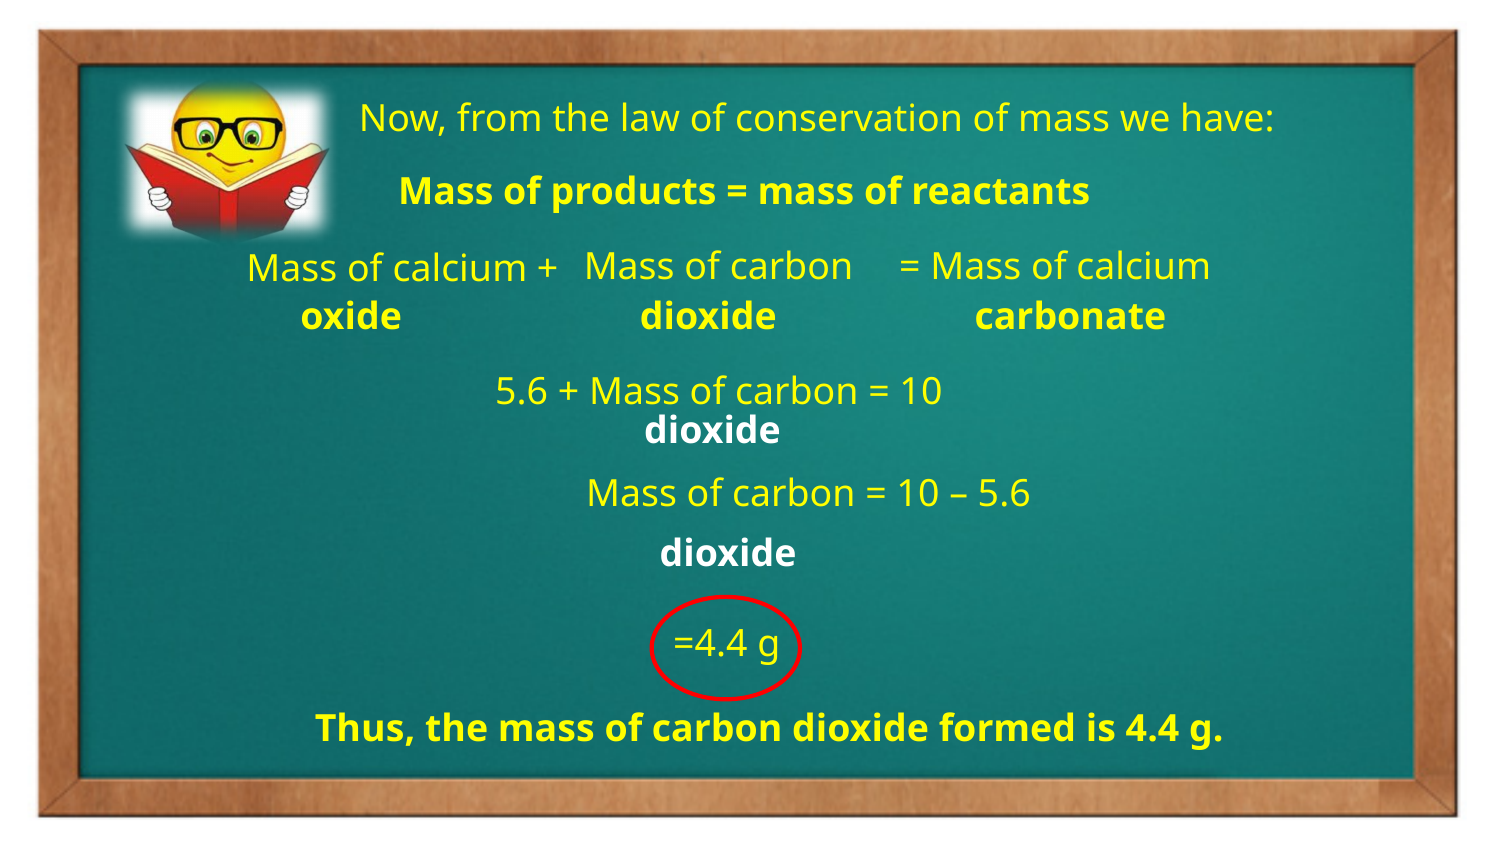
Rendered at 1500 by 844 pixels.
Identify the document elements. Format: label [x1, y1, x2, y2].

picture [24, 21, 1467, 823]
text_box [872, 234, 1238, 346]
text_box [562, 234, 870, 346]
